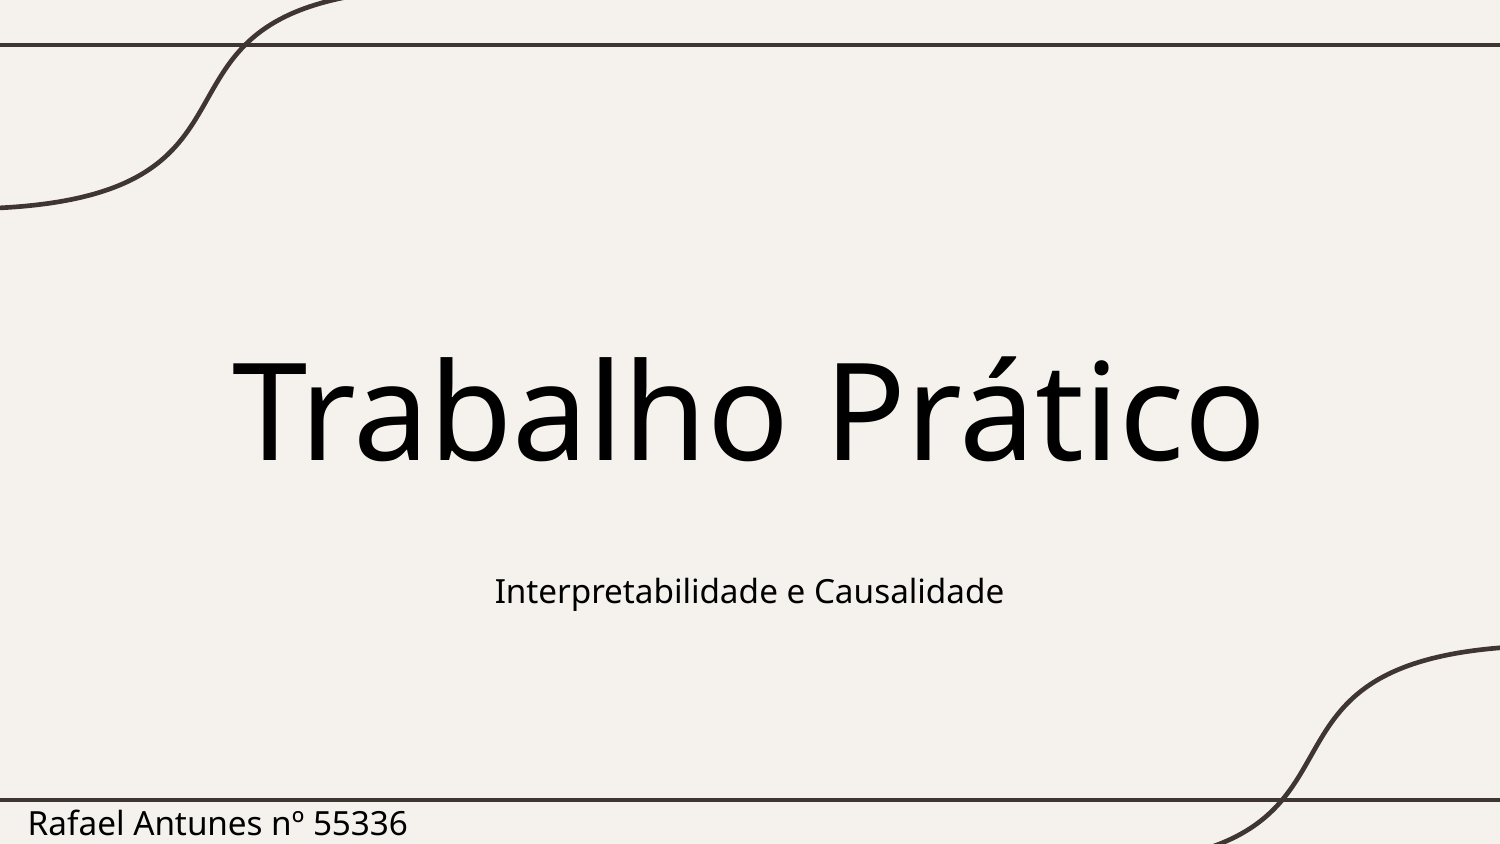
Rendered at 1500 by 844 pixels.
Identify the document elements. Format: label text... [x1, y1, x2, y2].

subtitle Interpretabilidade e Causalidade [170, 555, 1330, 628]
title Trabalho Prático [170, 219, 1330, 503]
text_box Rafael Antunes nº 55336 [0, 786, 437, 844]
